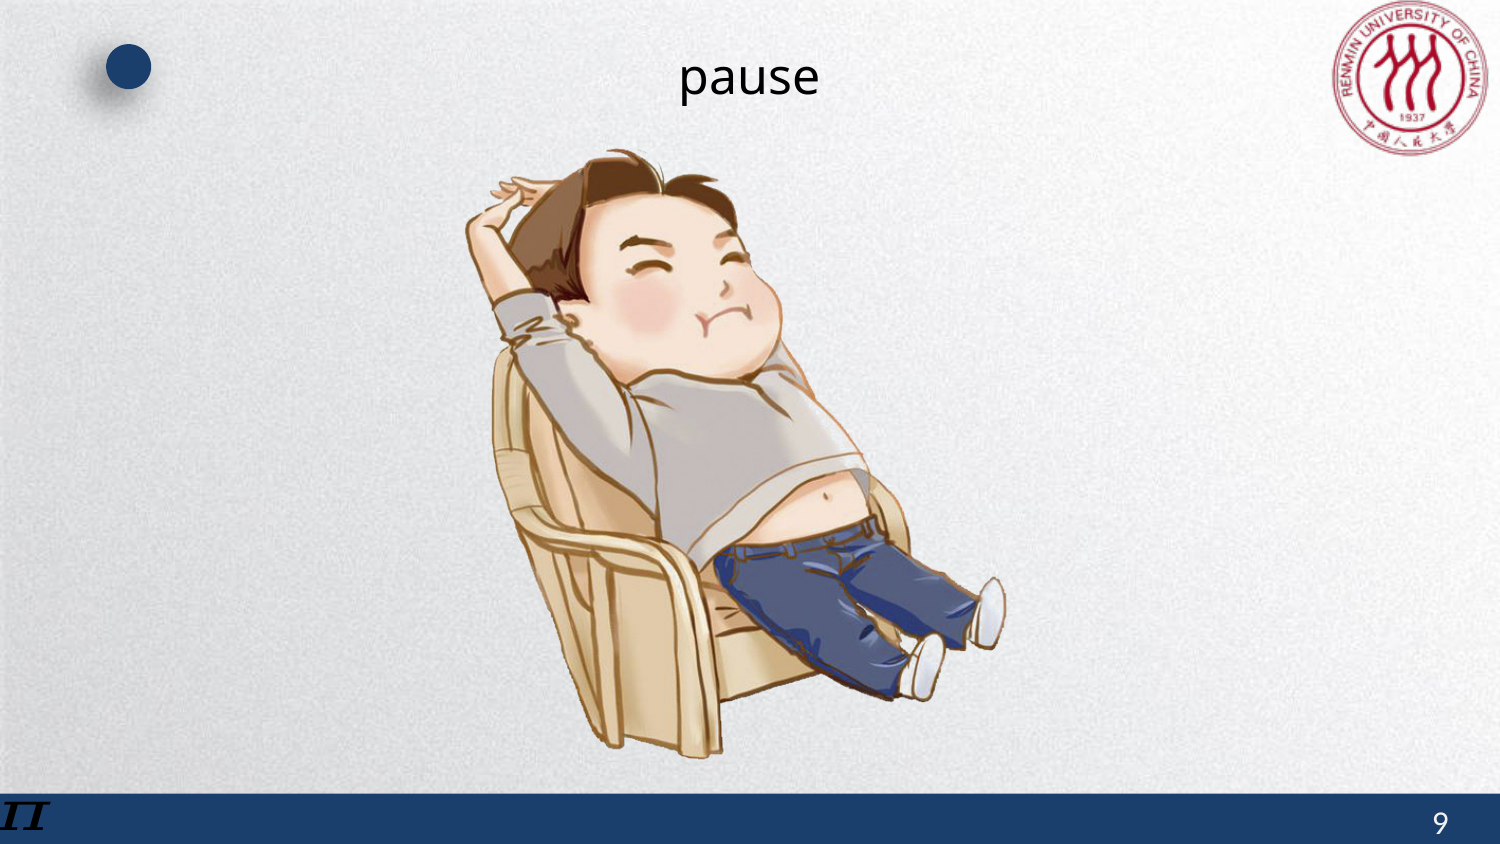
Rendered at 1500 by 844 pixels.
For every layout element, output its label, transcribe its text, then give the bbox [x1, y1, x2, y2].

picture [0, 0, 1500, 793]
title pause [75, 33, 1425, 116]
